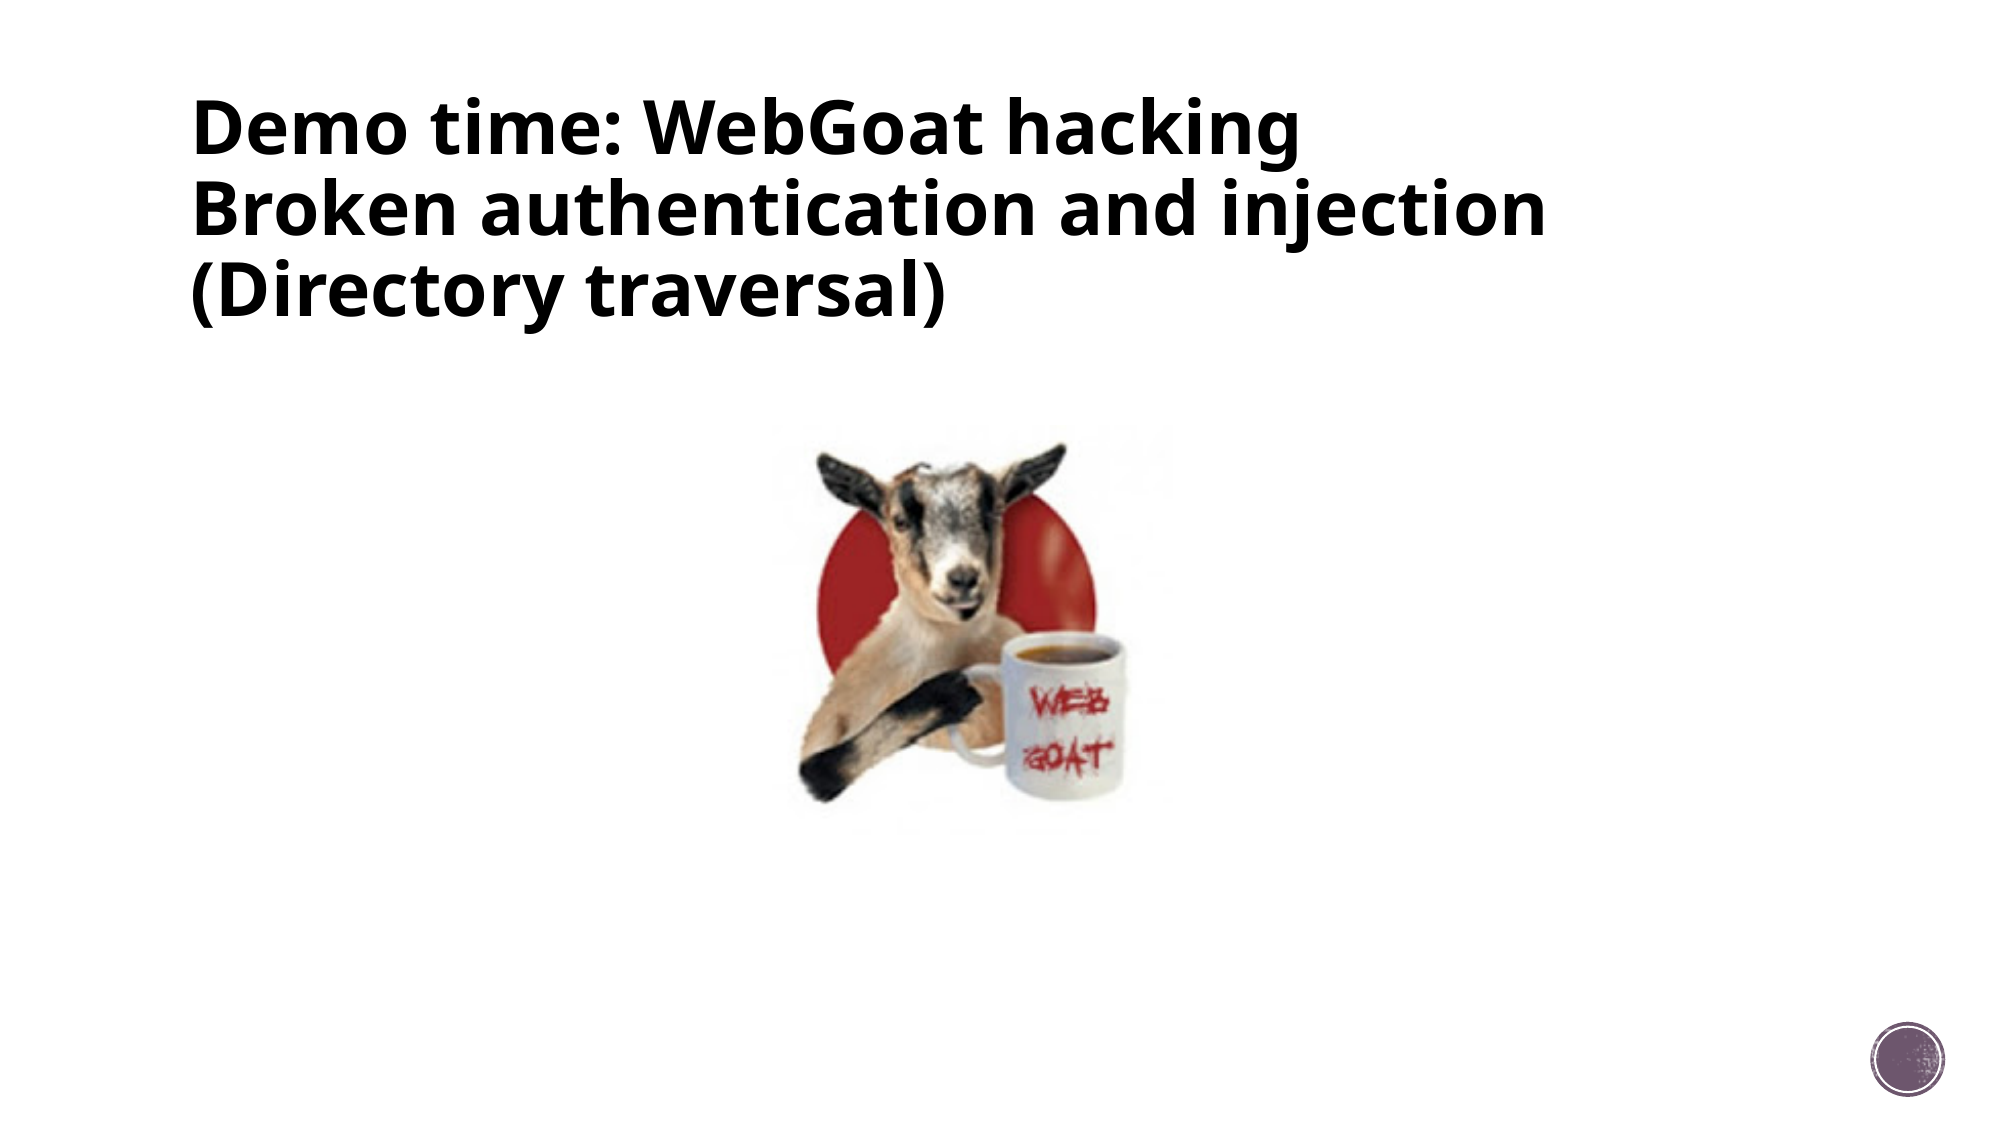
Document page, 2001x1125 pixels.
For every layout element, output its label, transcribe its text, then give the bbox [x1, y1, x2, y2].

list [775, 429, 1172, 833]
title Demo time: WebGoat hacking Broken authentication and injection (Directory traversal) [175, 79, 1826, 344]
